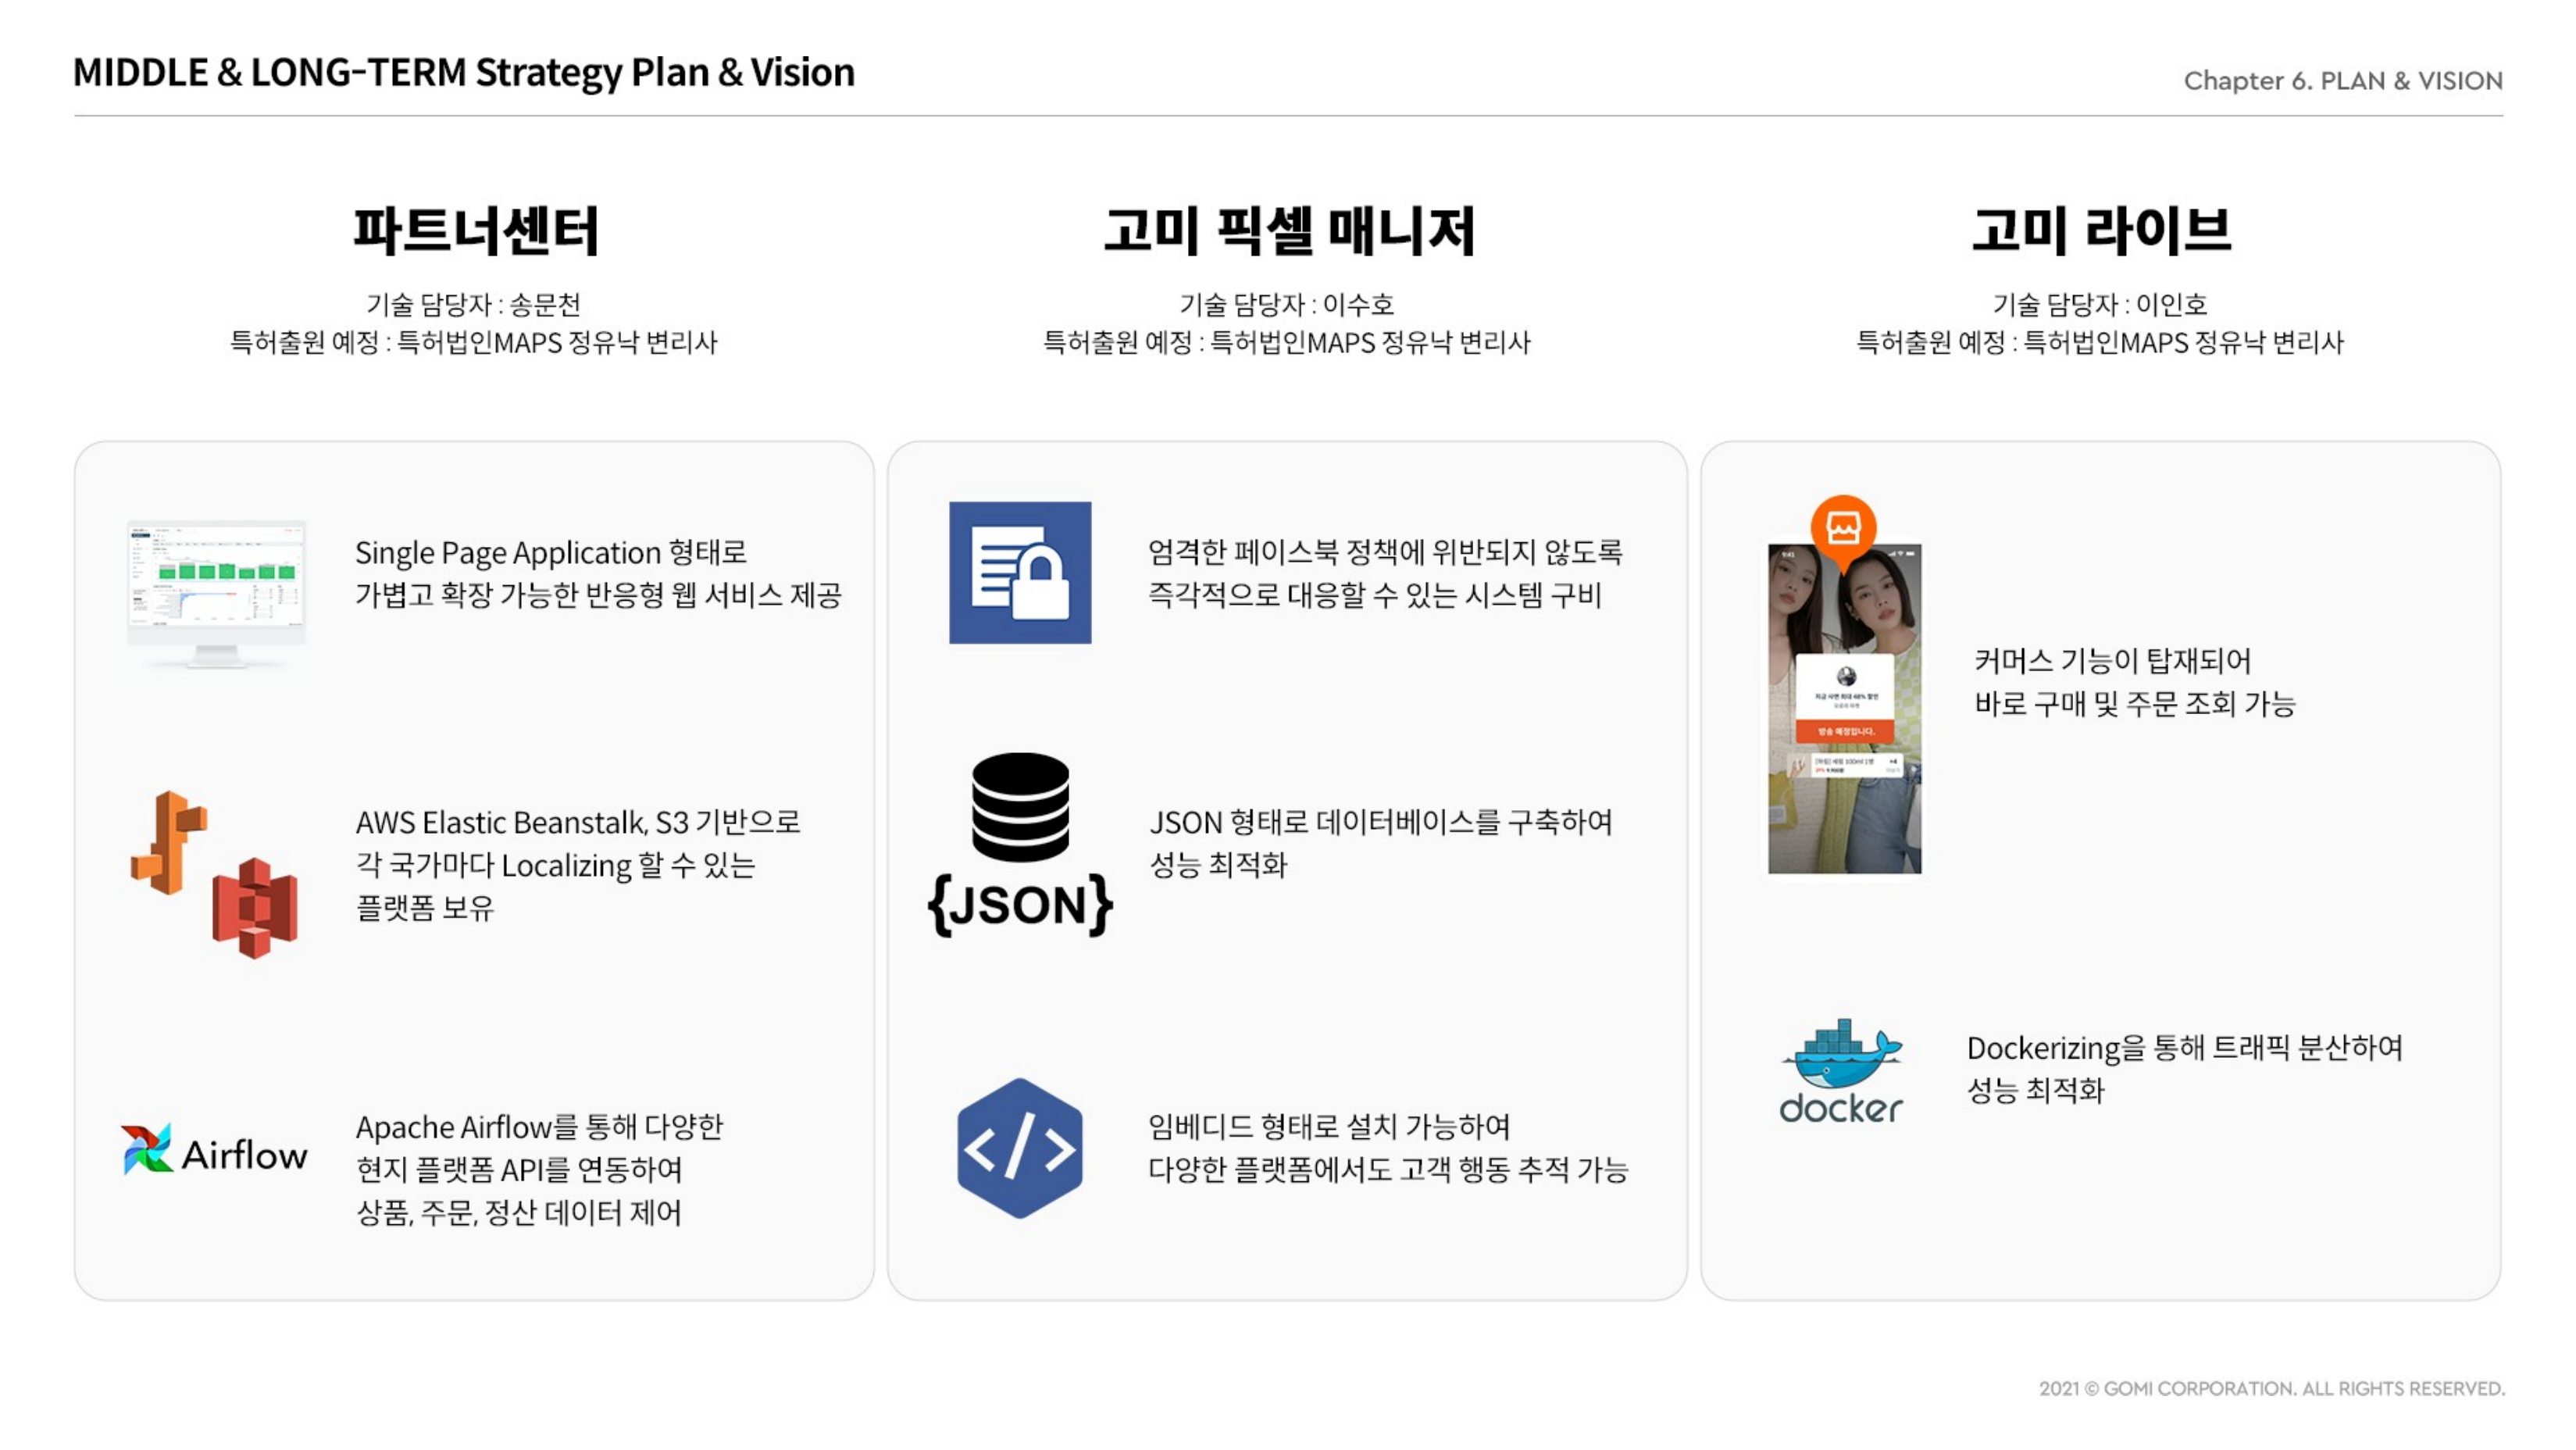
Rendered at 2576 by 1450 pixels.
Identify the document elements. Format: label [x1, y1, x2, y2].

picture [73, 55, 2506, 1396]
